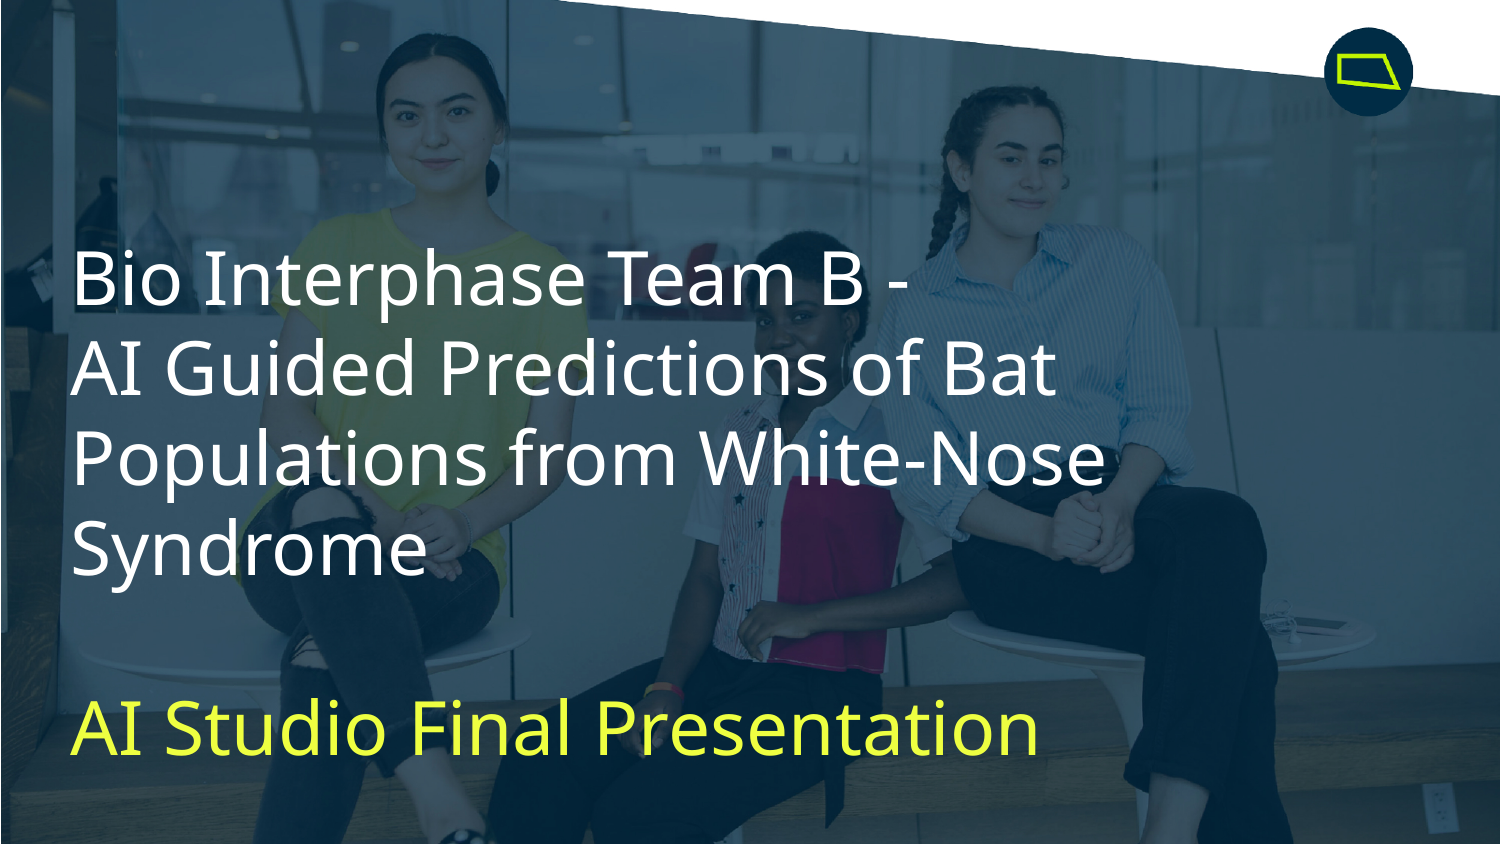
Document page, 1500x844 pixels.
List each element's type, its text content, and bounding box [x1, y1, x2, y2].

picture [0, 0, 1500, 844]
text_box Bio Interphase Team B - AI Guided Predictions of Bat Populations from White-Nose Syndrome AI Studio Final Presentation [55, 387, 1411, 786]
